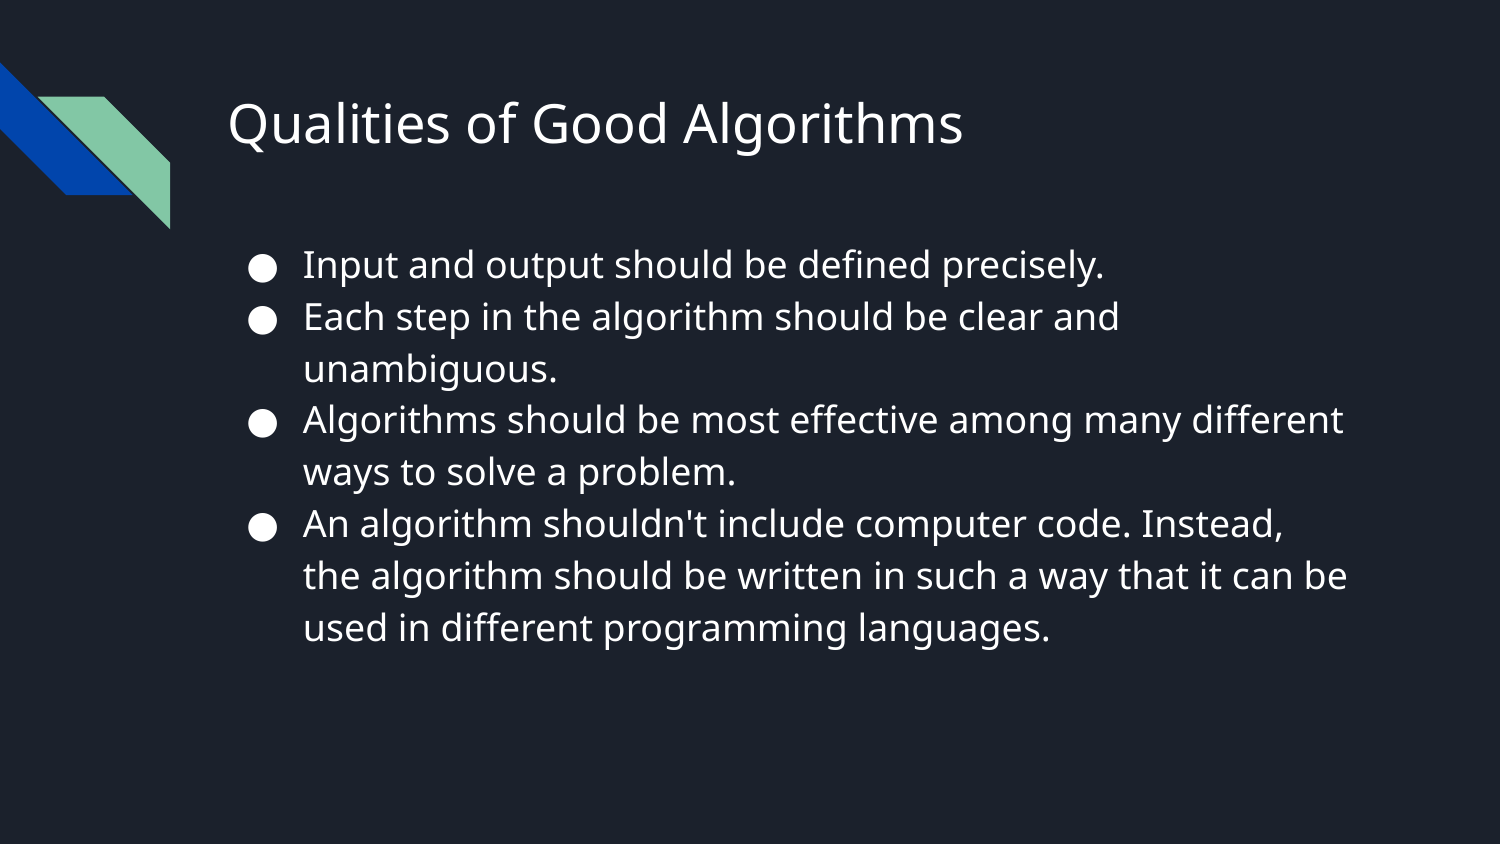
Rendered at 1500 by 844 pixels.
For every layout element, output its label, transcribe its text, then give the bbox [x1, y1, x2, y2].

title Qualities of Good Algorithms [212, 64, 1368, 215]
list Input and output should be defined precisely. Each step in the algorithm should be clear and unambiguous. Algorithms should be most effective among many different ways to solve a problem. An algorithm shouldn't include computer code. Instead, the algorithm should be written in such a way that it can be used in different programming languages. [212, 219, 1368, 698]
